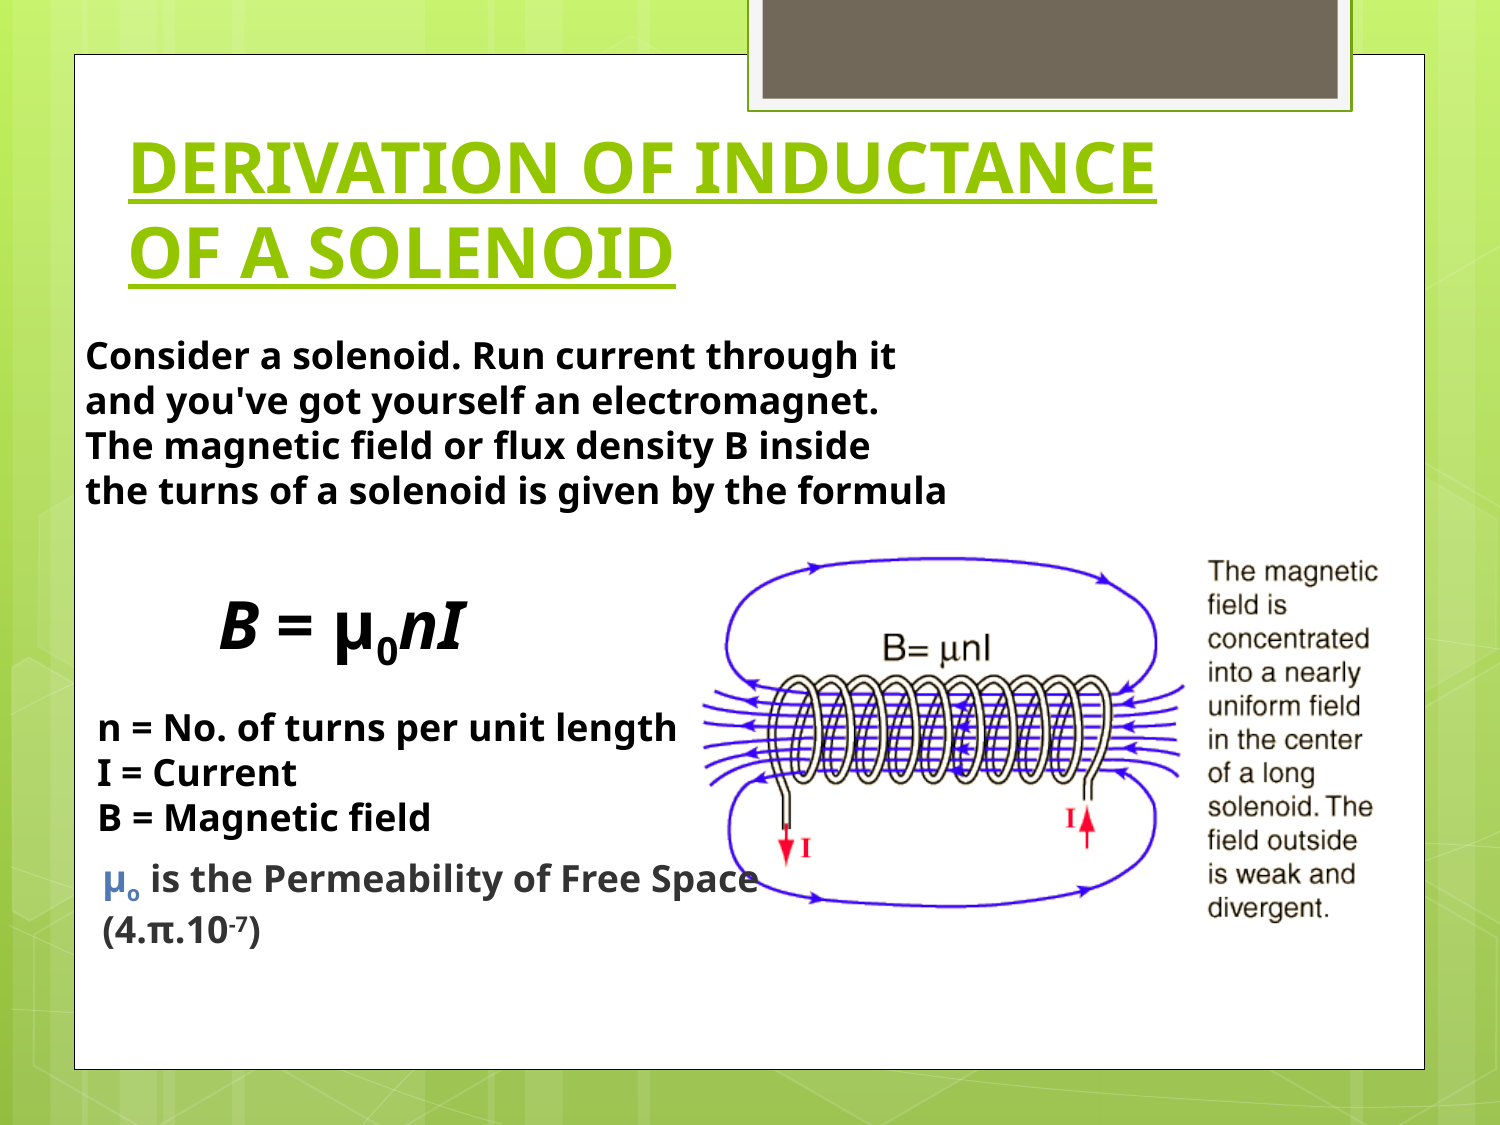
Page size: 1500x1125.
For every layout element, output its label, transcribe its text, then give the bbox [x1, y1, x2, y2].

text_box Consider a solenoid. Run current through it and you've got yourself an electromagnet. The magnetic field or flux density B inside the turns of a solenoid is given by the formula [70, 324, 964, 520]
title DERIVATION OF INDUCTANCE OF A SOLENOID [112, 112, 1265, 300]
text_box μο is the Permeability of Free Space (4.π.10-7) [87, 847, 838, 959]
text_box n = No. of turns per unit length I = Current B = Magnetic field [72, 696, 682, 846]
text_box B = μ0nI [203, 575, 489, 681]
picture [688, 546, 1391, 934]
